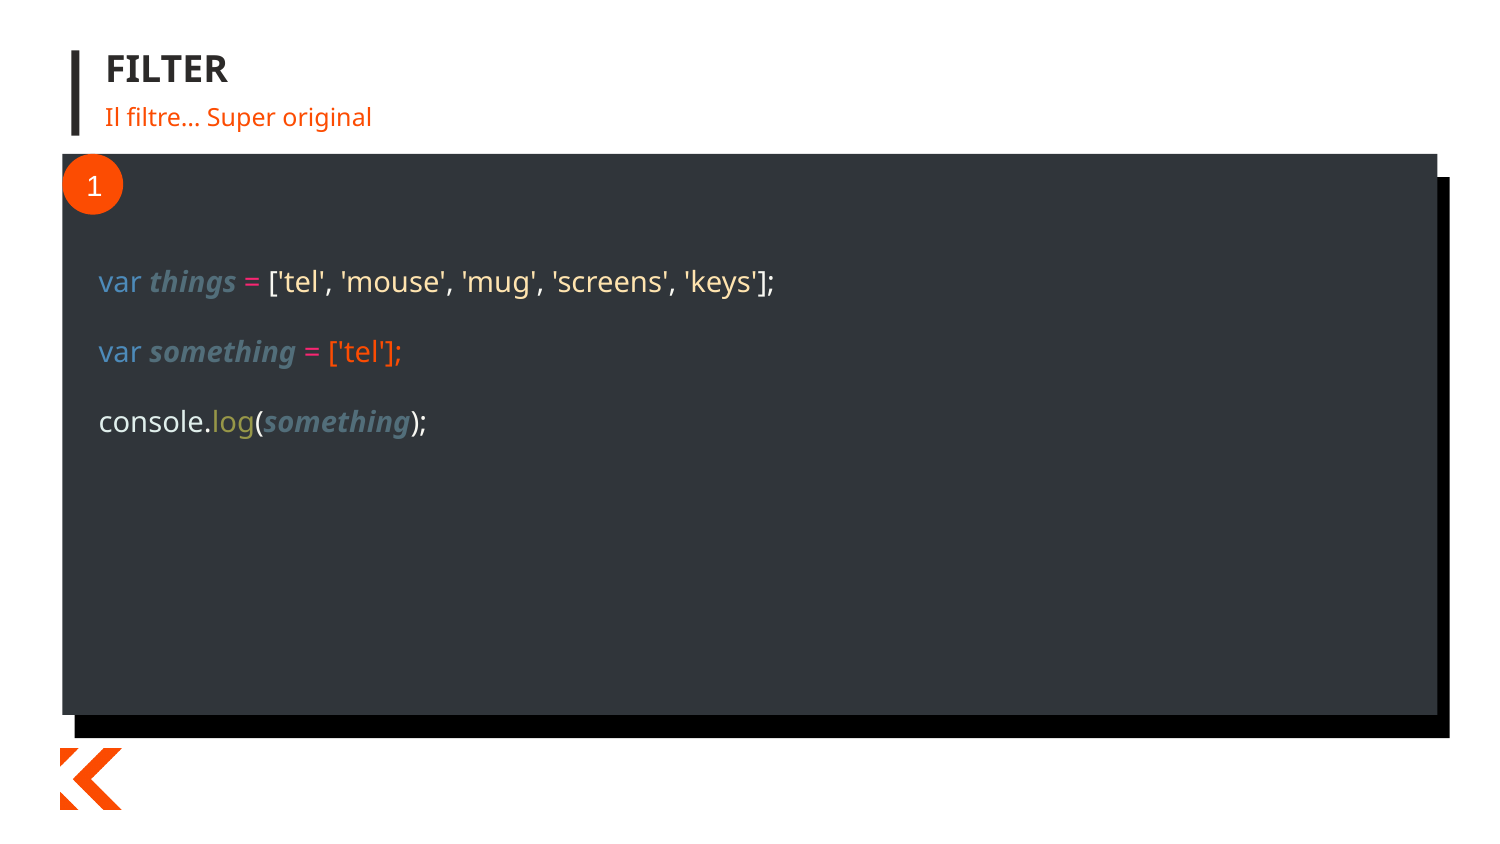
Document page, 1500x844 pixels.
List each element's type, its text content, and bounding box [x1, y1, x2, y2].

title FILTER [90, 30, 1205, 92]
picture [60, 748, 122, 810]
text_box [62, 153, 1450, 739]
subtitle Il filtre… Super original [90, 82, 1169, 127]
